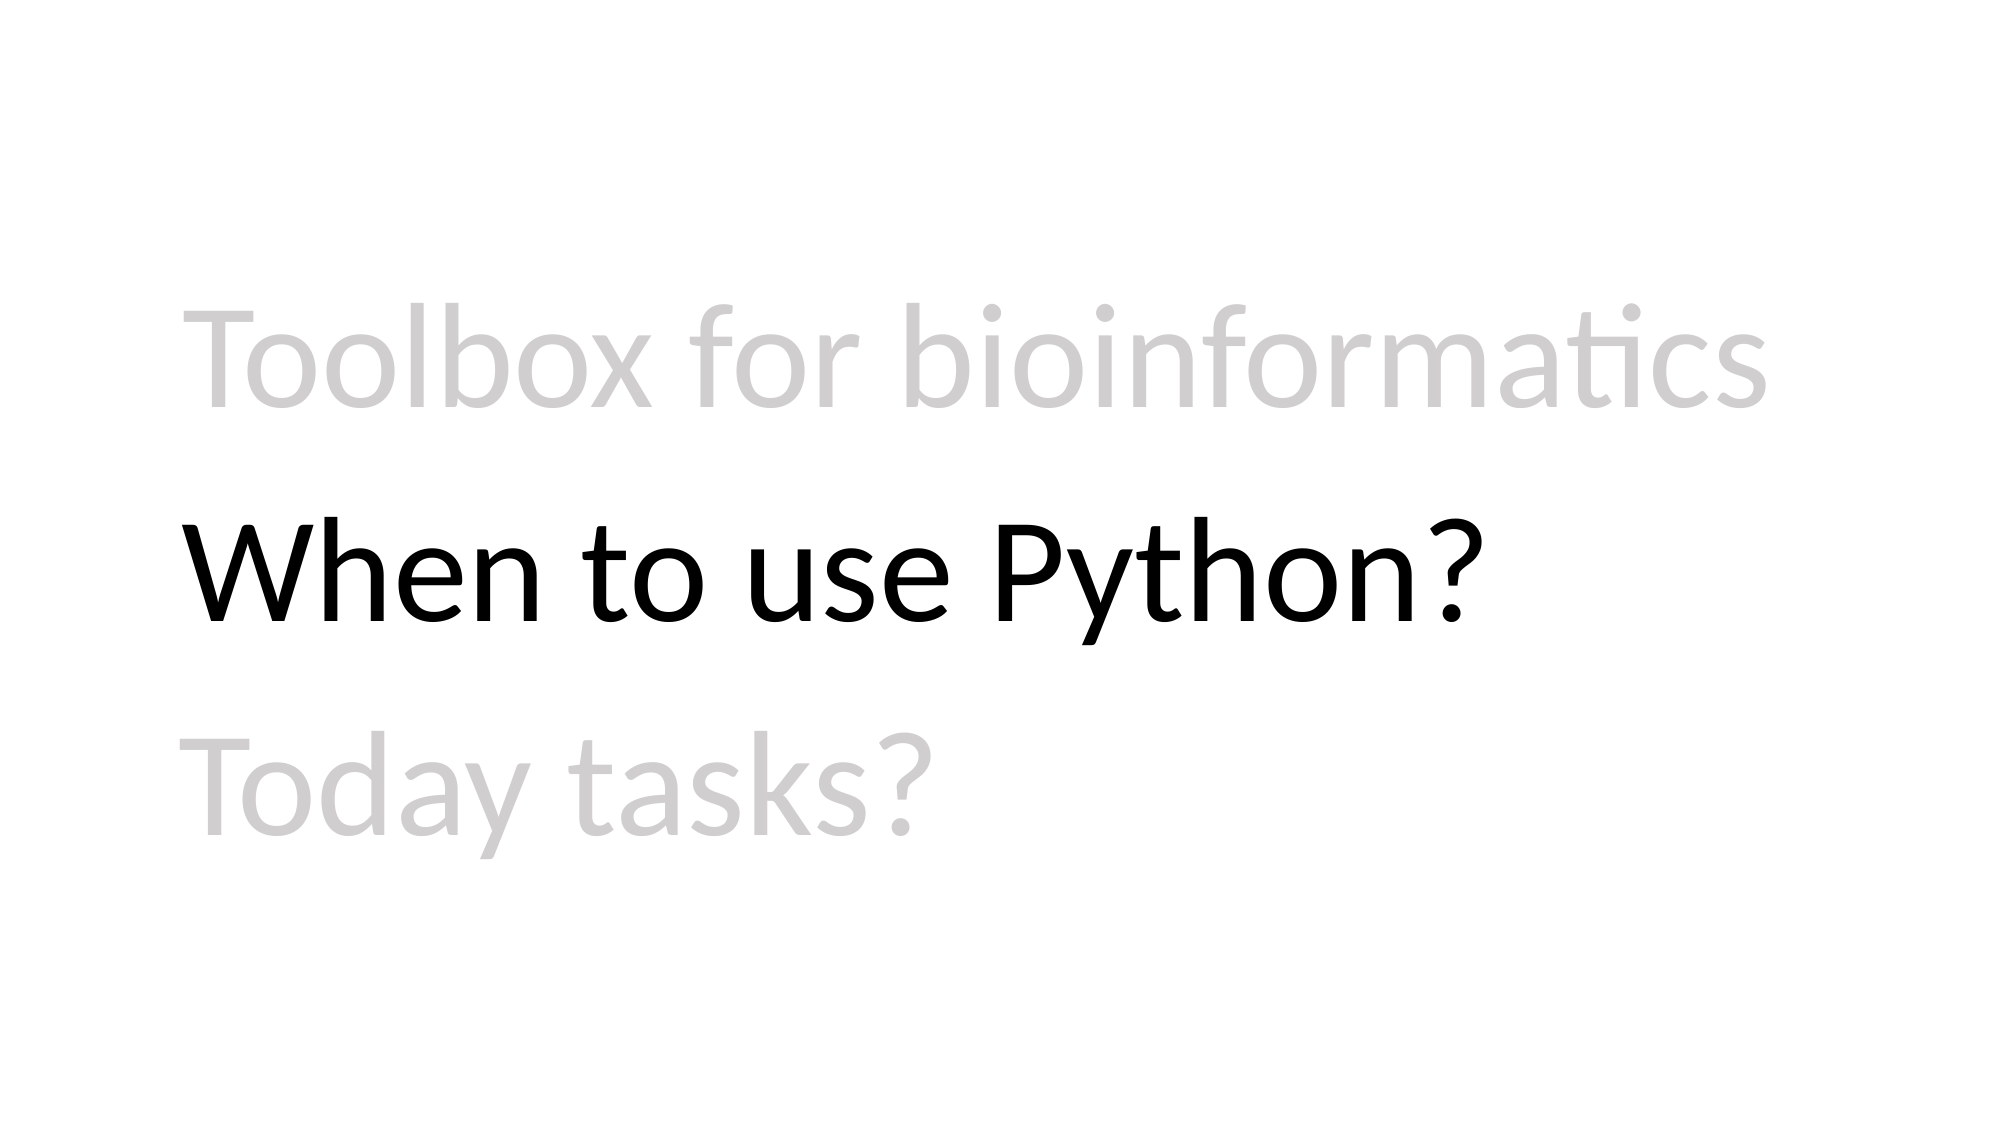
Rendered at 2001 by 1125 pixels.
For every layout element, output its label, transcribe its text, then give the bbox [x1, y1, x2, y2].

text_box Toolbox for bioinformatics [168, 249, 1787, 445]
text_box Today tasks? [163, 678, 956, 873]
text_box When to use Python? [166, 463, 1508, 659]
